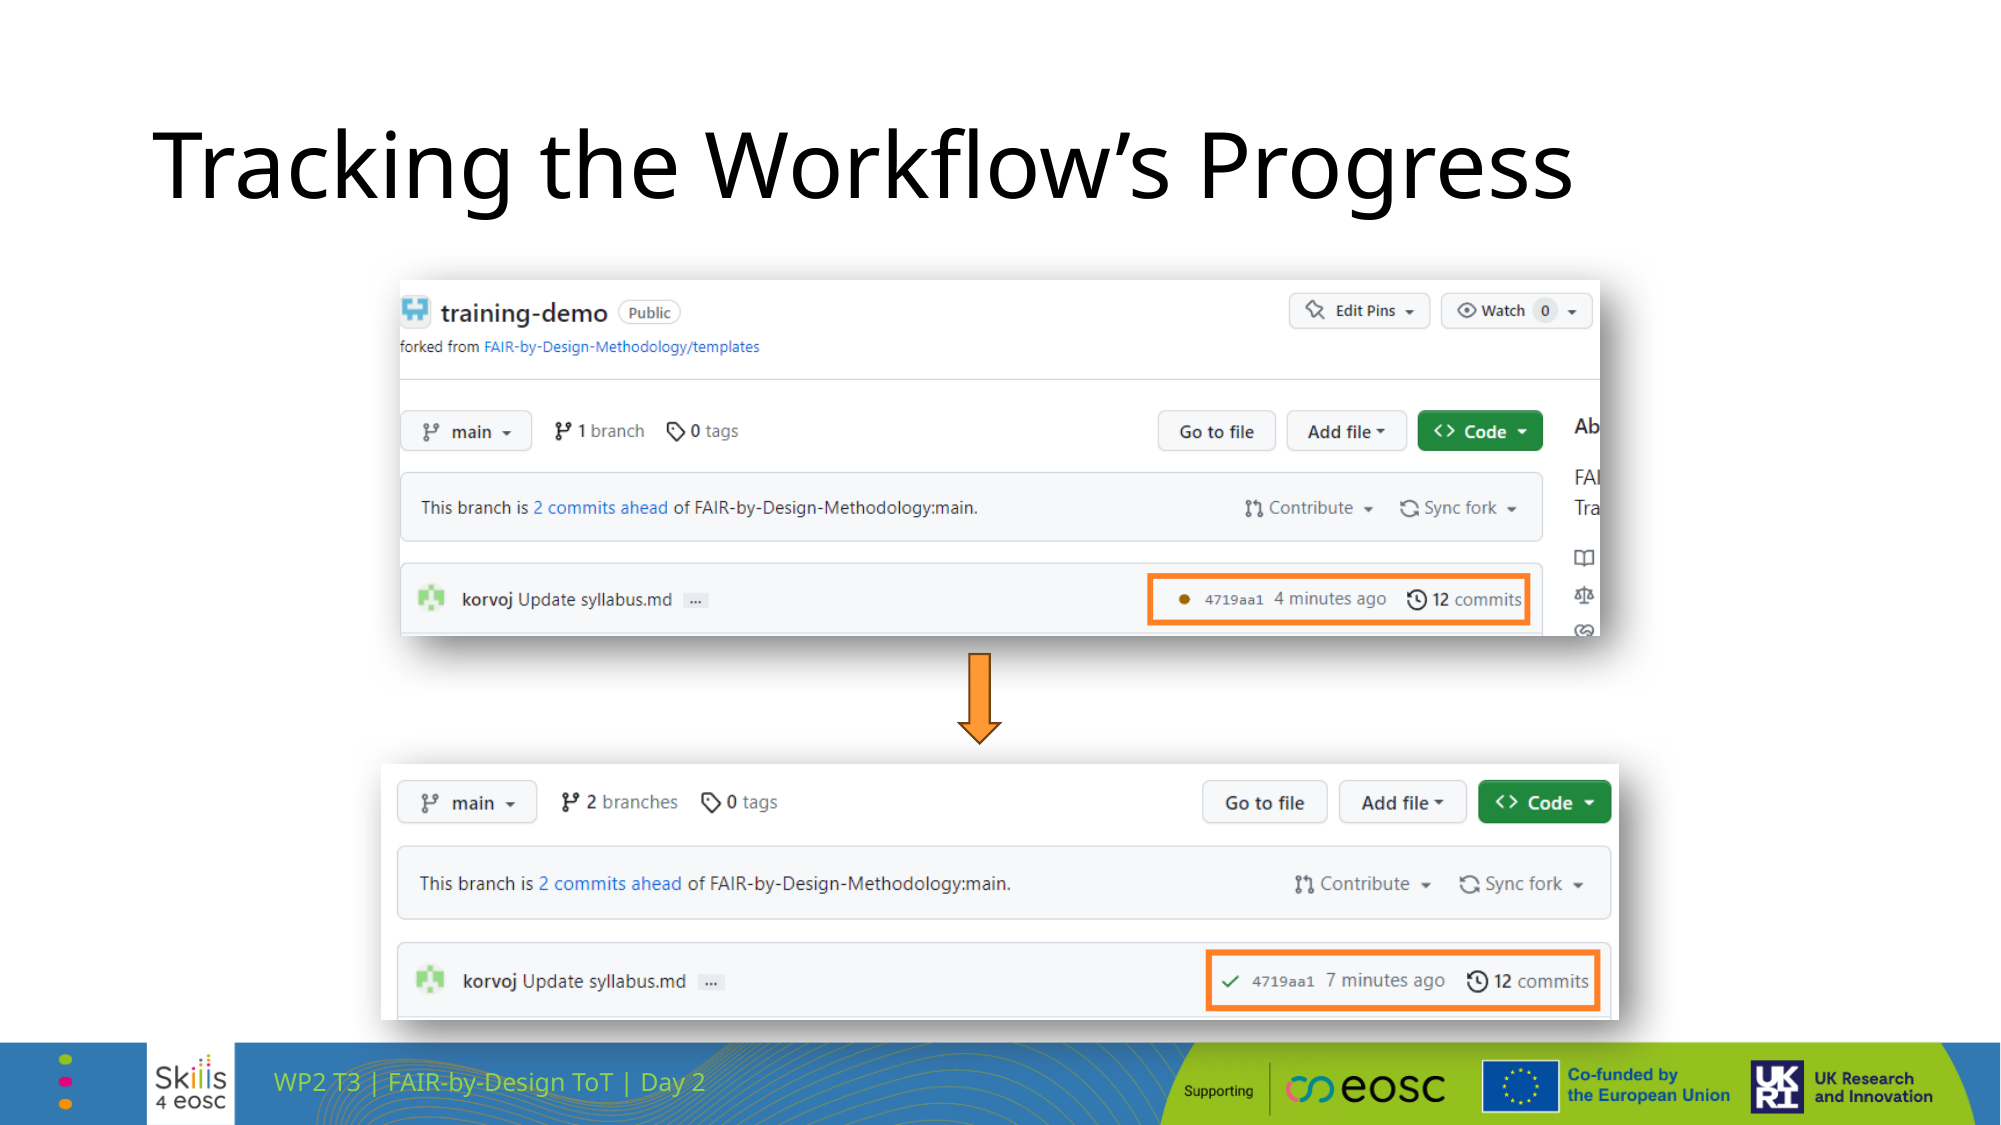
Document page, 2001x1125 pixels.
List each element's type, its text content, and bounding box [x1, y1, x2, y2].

title Tracking the Workflow’s Progress [137, 59, 1863, 278]
picture [0, 0, 2001, 1125]
footer WP2 T3 | FAIR-by-Design ToT | Day 2 [258, 1052, 1140, 1112]
text_box [956, 652, 1003, 746]
